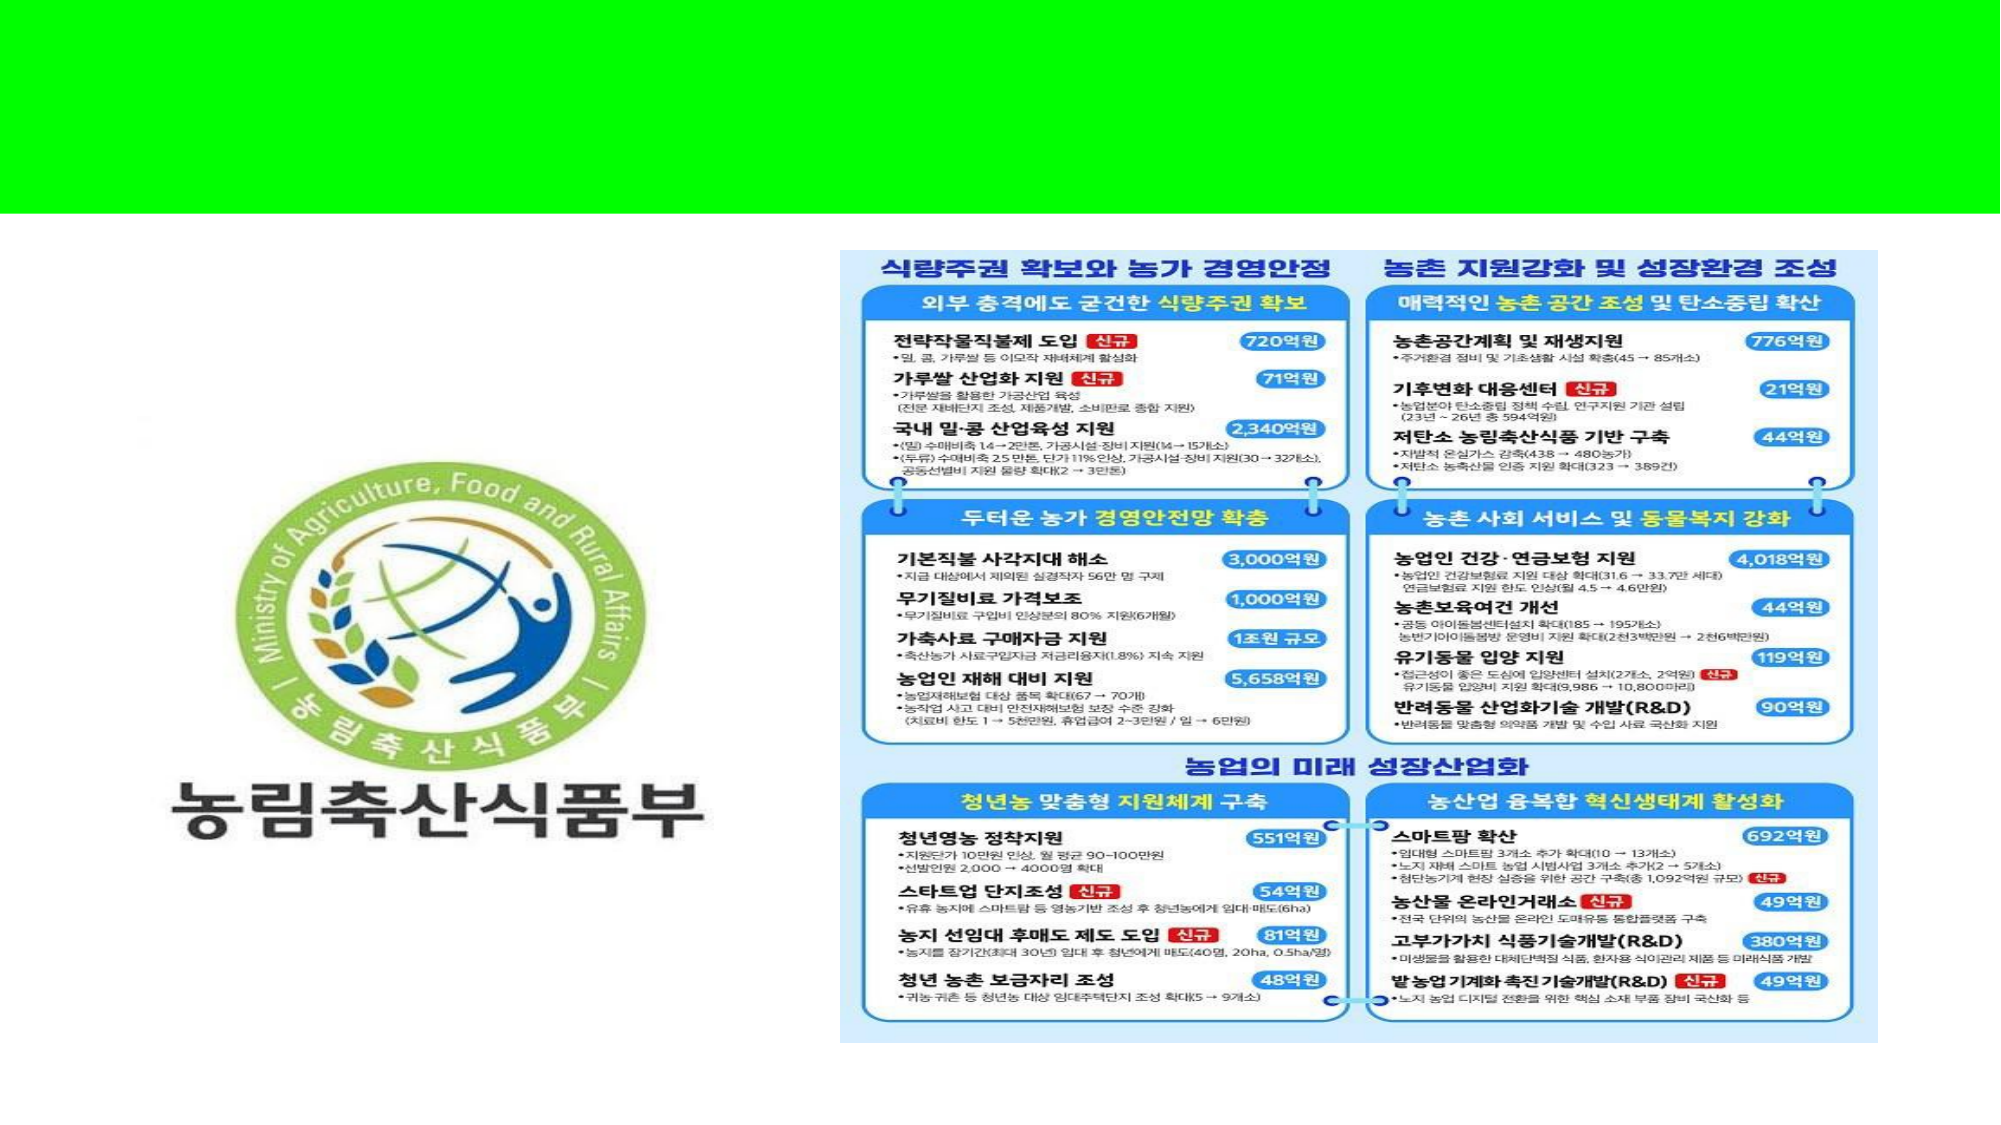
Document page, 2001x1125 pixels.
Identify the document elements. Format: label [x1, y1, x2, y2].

text_box [0, 0, 2000, 214]
picture [136, 416, 715, 852]
picture [839, 250, 1878, 1043]
